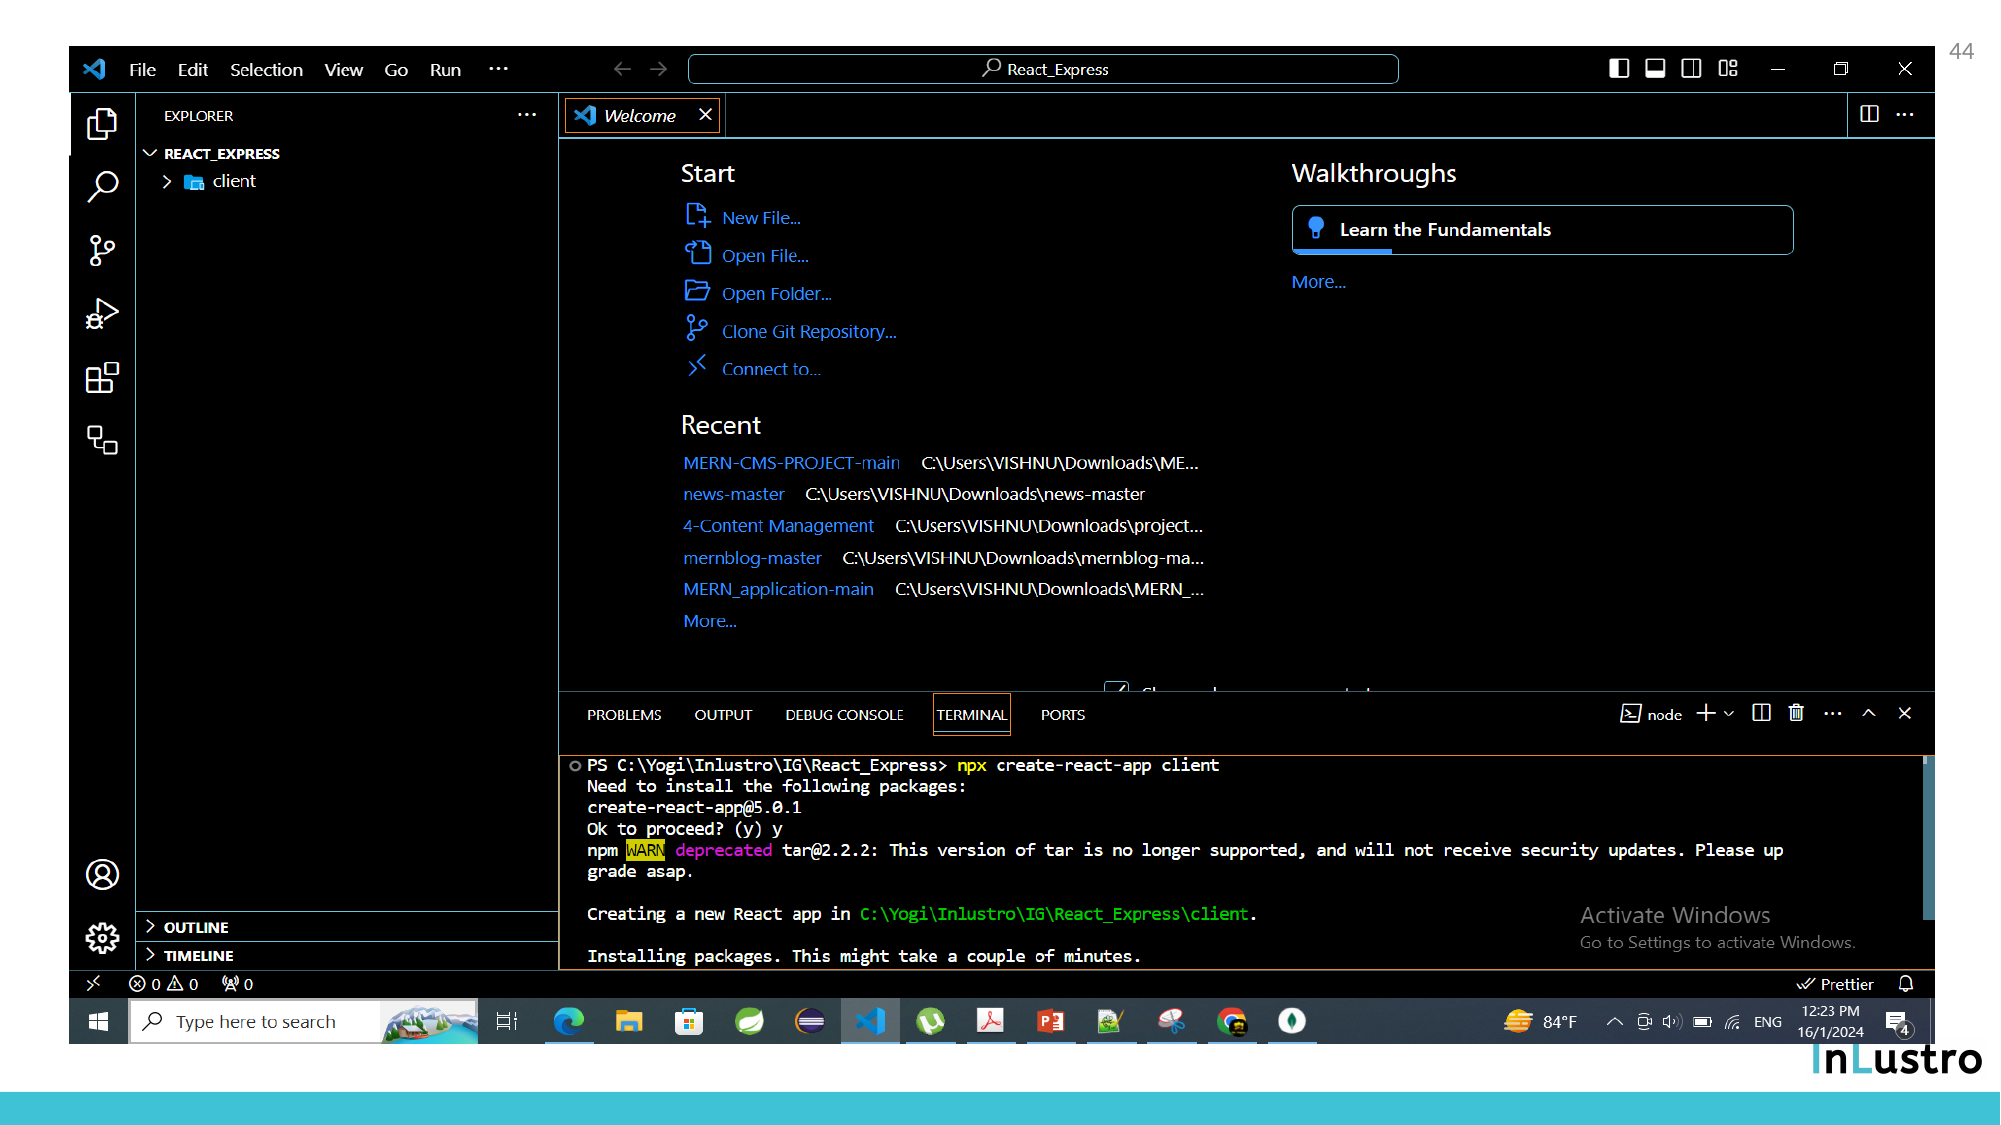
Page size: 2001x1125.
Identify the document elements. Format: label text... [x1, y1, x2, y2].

slide_number 44 [1939, 28, 1983, 71]
picture [69, 46, 1987, 1080]
